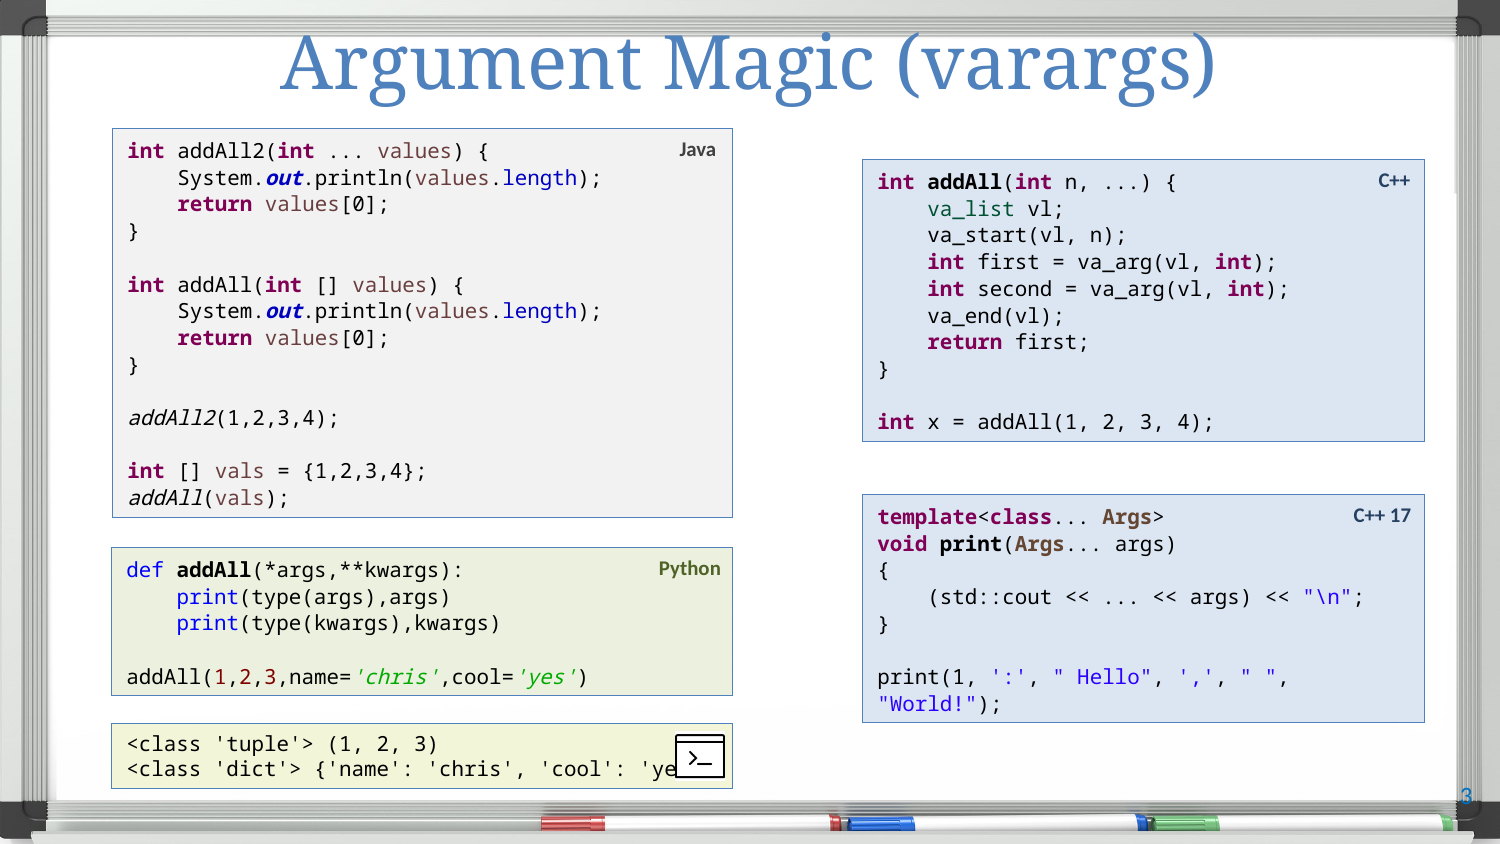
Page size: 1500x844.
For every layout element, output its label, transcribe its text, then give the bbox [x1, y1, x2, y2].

text_box int addAll2(int ... values) { System.out.println(values.length); return values[0]; } int addAll(int [] values) { System.out.println(values.length); return values[0]; } addAll2(1,2,3,4); int [] vals = {1,2,3,4}; addAll(vals); [112, 128, 733, 518]
text_box Java [651, 128, 731, 169]
text_box C++ [1290, 159, 1425, 200]
text_box Python [583, 547, 736, 588]
text_box template<class... Args> void print(Args... args) { (std::cout << ... << args) << "\n"; } print(1, ':', " Hello", ',', " ", "World!"); [862, 494, 1425, 723]
title Argument Magic (varargs) [12, 9, 1488, 110]
text_box int addAll(int n, ...) { va_list vl; va_start(vl, n); int first = va_arg(vl, int); int second = va_arg(vl, int); va_end(vl); return first; } int x = addAll(1, 2, 3, 4); [862, 159, 1425, 442]
slide_number 3 [1387, 771, 1488, 817]
text_box C++ 17 [1309, 494, 1426, 535]
text_box <class 'tuple'> (1, 2, 3) <class 'dict'> {'name': 'chris', 'cool': 'yes'} [111, 723, 733, 789]
picture [0, 0, 1500, 844]
text_box def addAll(*args,**kwargs): print(type(args),args) print(type(kwargs),kwargs) addAll(1,2,3,name='chris',cool='yes') [111, 547, 733, 696]
